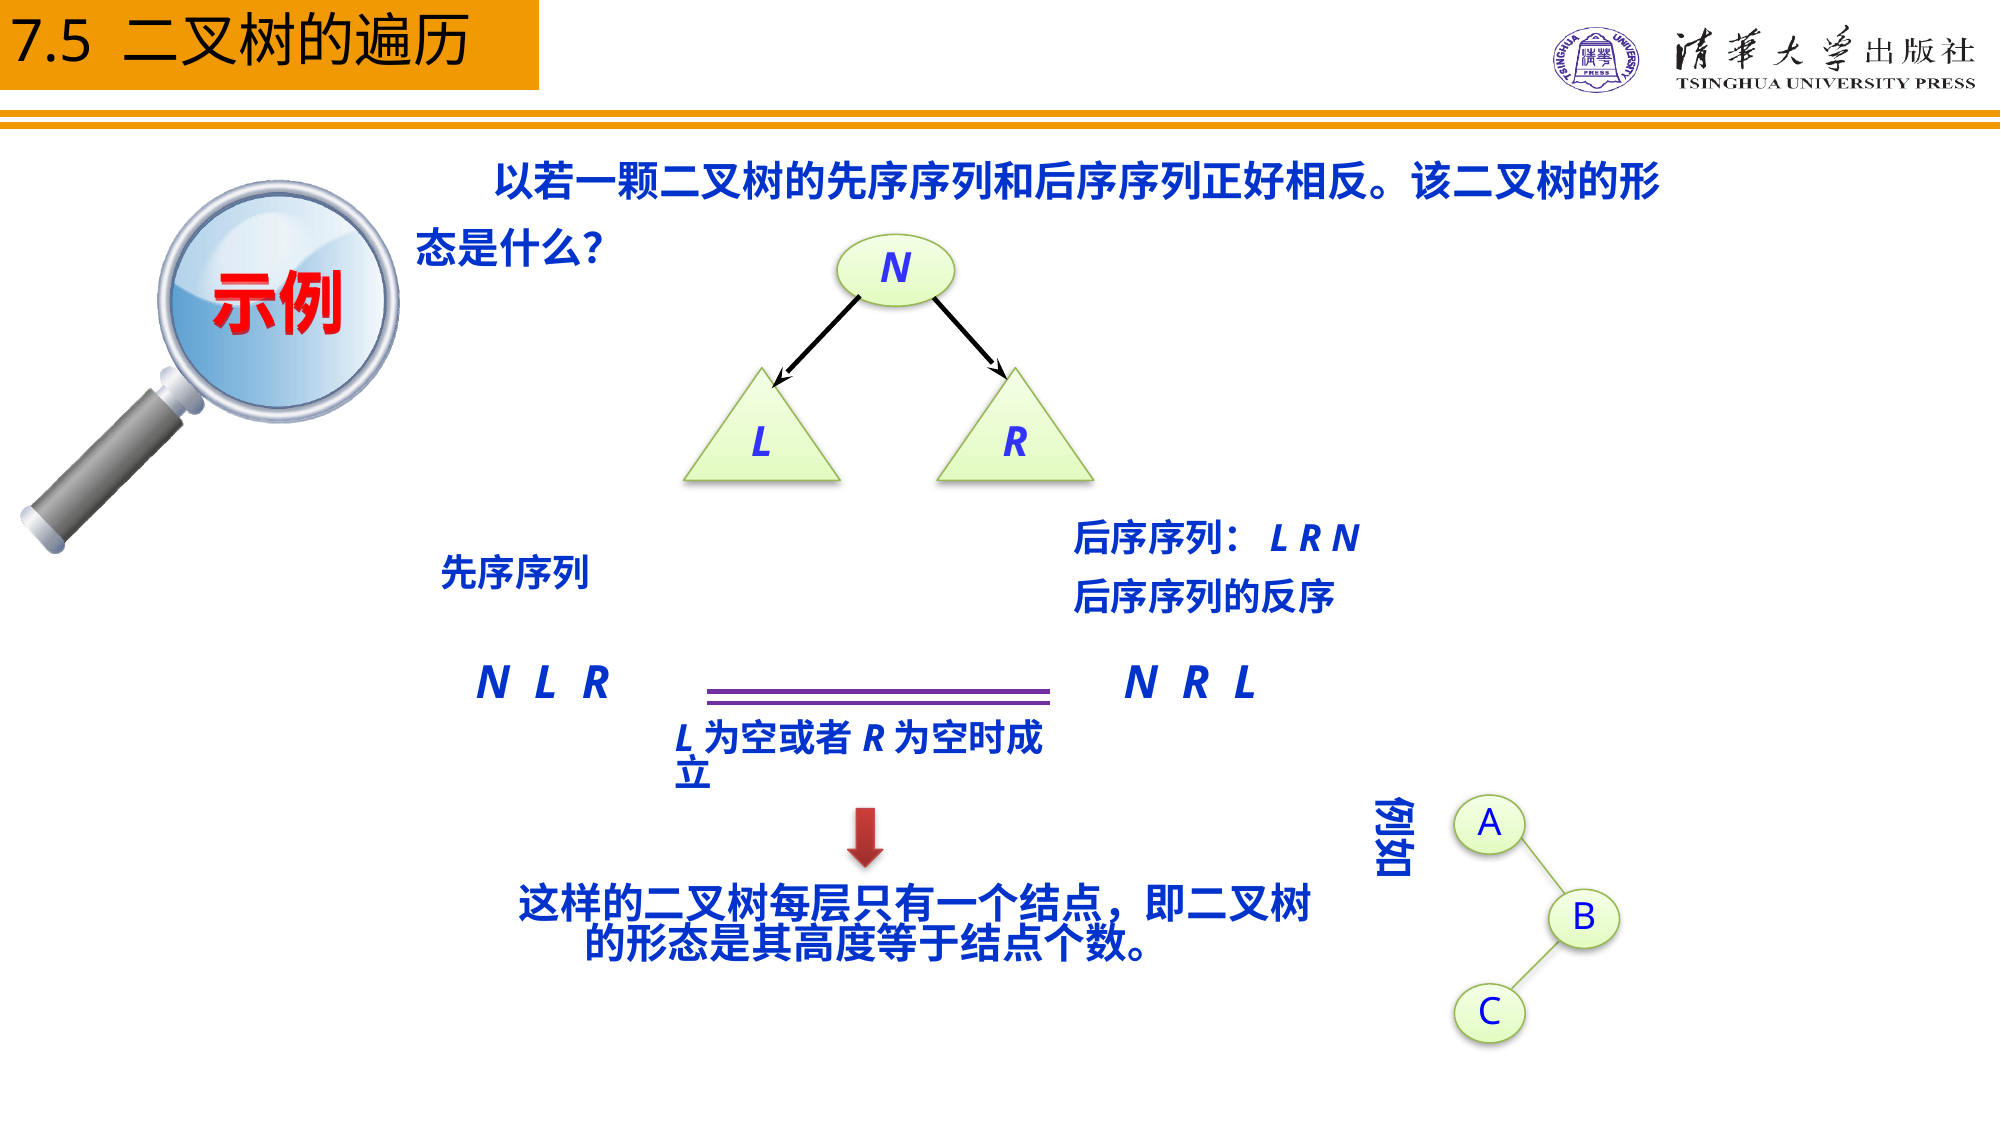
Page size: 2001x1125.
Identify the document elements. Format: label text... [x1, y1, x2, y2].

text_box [20, 179, 400, 552]
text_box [683, 234, 1094, 481]
picture [1504, 0, 2001, 144]
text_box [425, 515, 1434, 716]
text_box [659, 691, 1094, 767]
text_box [425, 808, 1329, 975]
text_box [1348, 773, 1620, 1044]
text_box 以若一颗二叉树的先序序列和后序序列正好相反。该二叉树的形态是什么？ [400, 131, 1690, 280]
